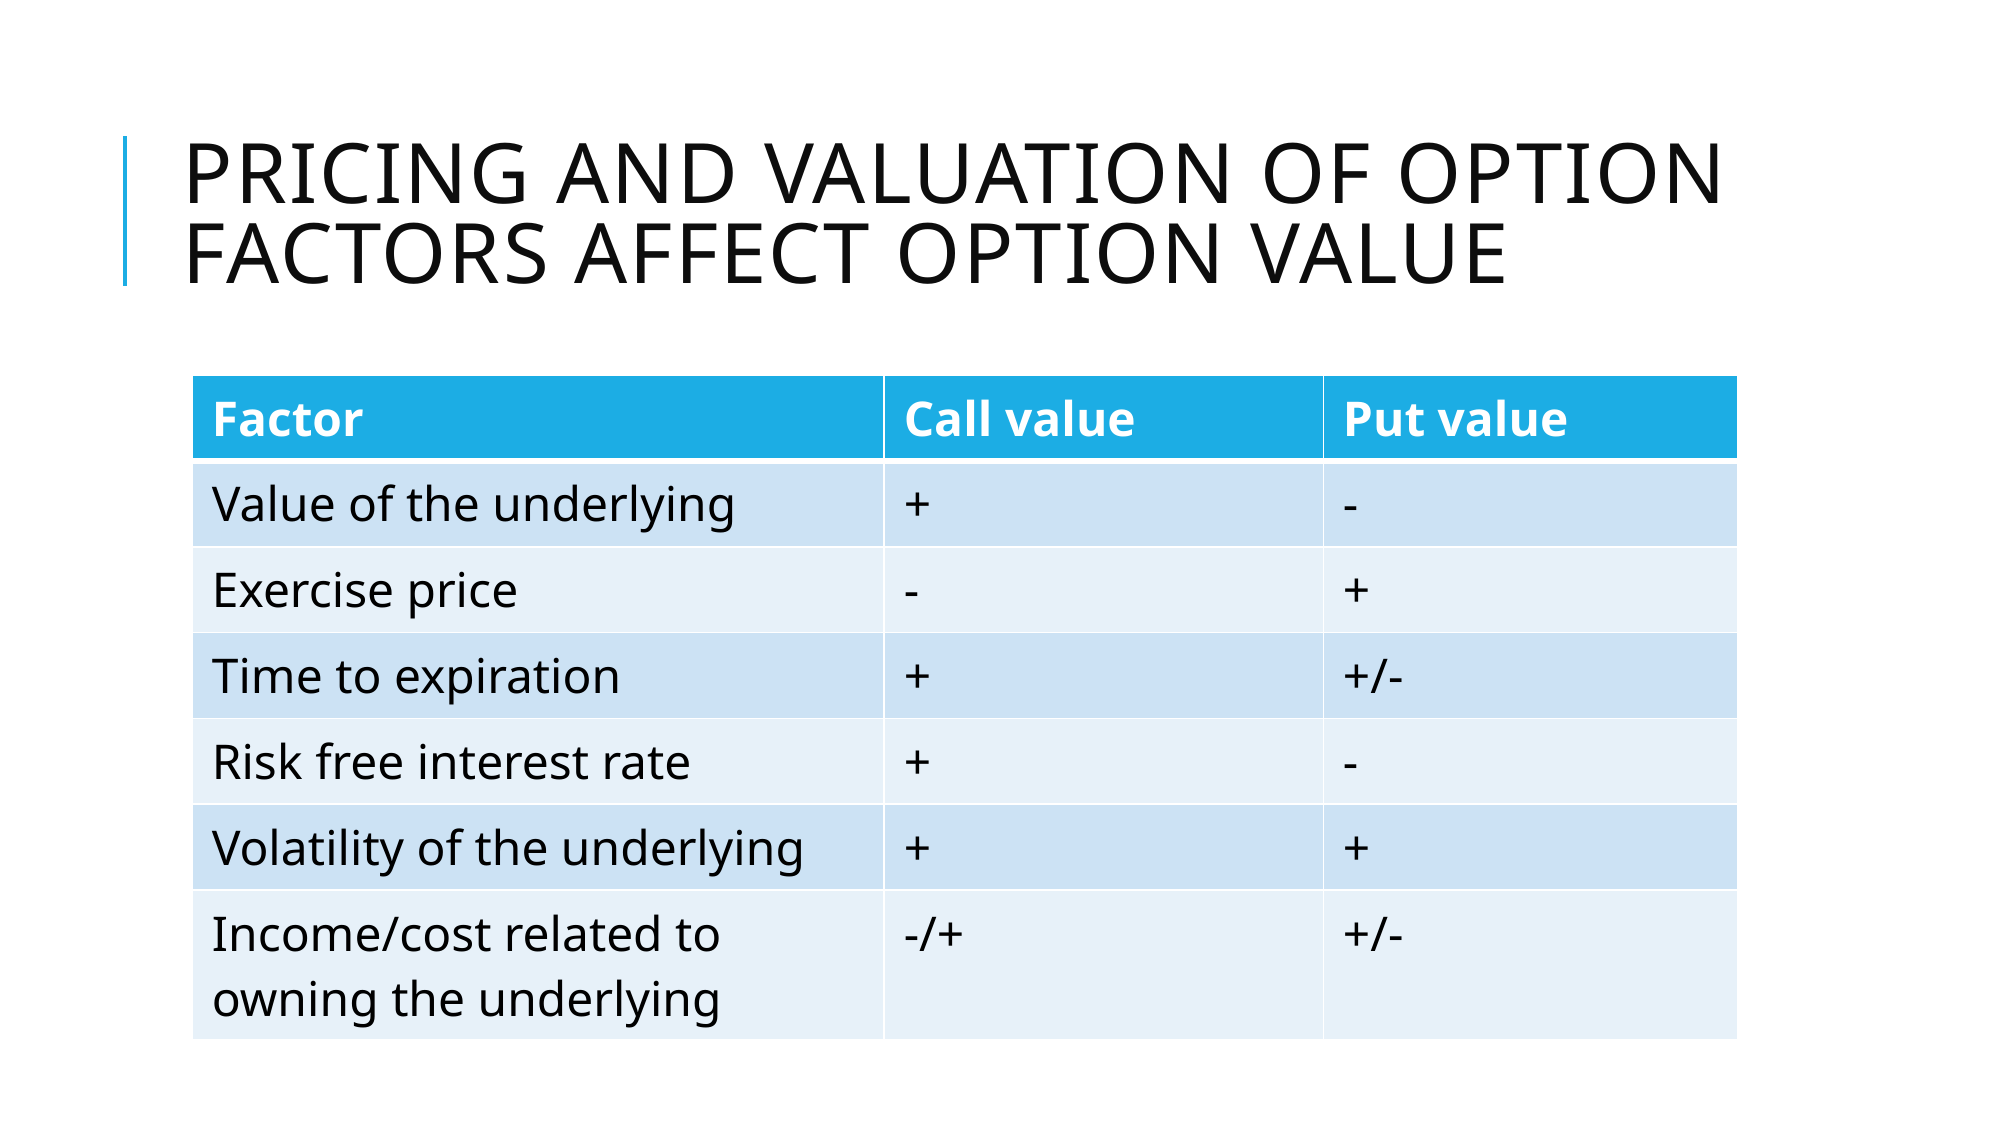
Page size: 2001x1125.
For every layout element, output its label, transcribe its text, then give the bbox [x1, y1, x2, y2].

table_cell - [1324, 464, 1737, 546]
table_cell Income/cost related to owning the underlying [193, 891, 883, 1039]
table_cell - [885, 548, 1323, 632]
table_cell + [885, 805, 1323, 889]
table_header Factor [193, 376, 883, 458]
table_cell Risk free interest rate [193, 719, 883, 803]
table_header Put value [1324, 376, 1737, 458]
table_cell +/- [1324, 633, 1737, 718]
table_cell + [885, 633, 1323, 718]
table_cell -/+ [885, 891, 1323, 1039]
table_cell - [1324, 719, 1737, 803]
table_cell Value of the underlying [193, 464, 883, 546]
table_cell + [885, 719, 1323, 803]
table_cell Exercise price [193, 548, 883, 632]
table_cell + [1324, 548, 1737, 632]
table_header Call value [885, 376, 1323, 458]
table_cell Volatility of the underlying [193, 805, 883, 889]
table_cell + [885, 464, 1323, 546]
title Pricing and valuation of option factors affect option value [168, 96, 1763, 342]
table_cell +/- [1324, 891, 1737, 1039]
table_cell Time to expiration [193, 633, 883, 718]
table_cell + [1324, 805, 1737, 889]
